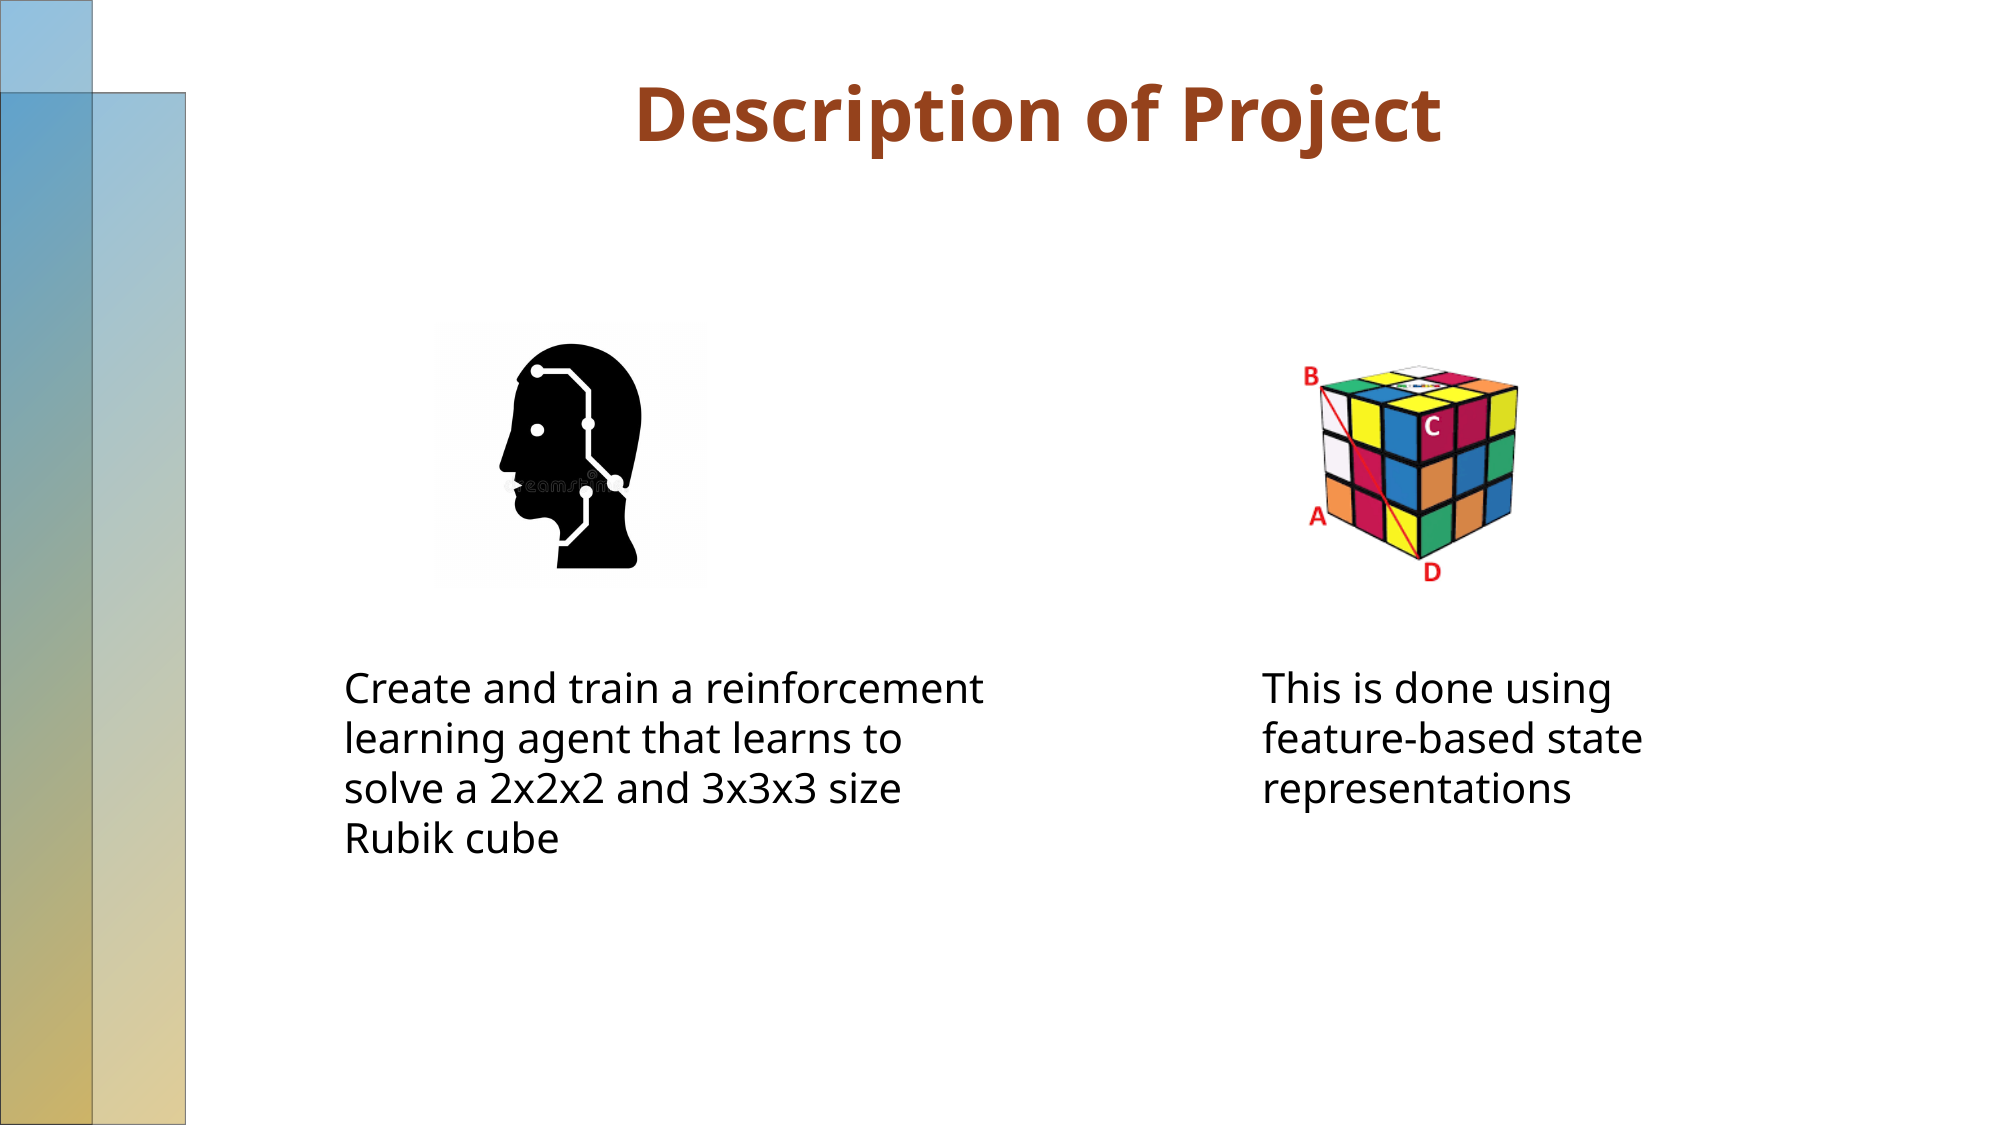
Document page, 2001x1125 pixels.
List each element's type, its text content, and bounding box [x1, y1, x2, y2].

text_box This is done using feature-based state representations [1247, 654, 1696, 820]
picture [434, 322, 707, 588]
text_box Create and train a reinforcement learning agent that learns to solve a 2x2x2 and 3x3x3 size Rubik cube [328, 654, 1012, 870]
text_box Description of Project [606, 58, 1472, 164]
picture [1275, 311, 1566, 602]
